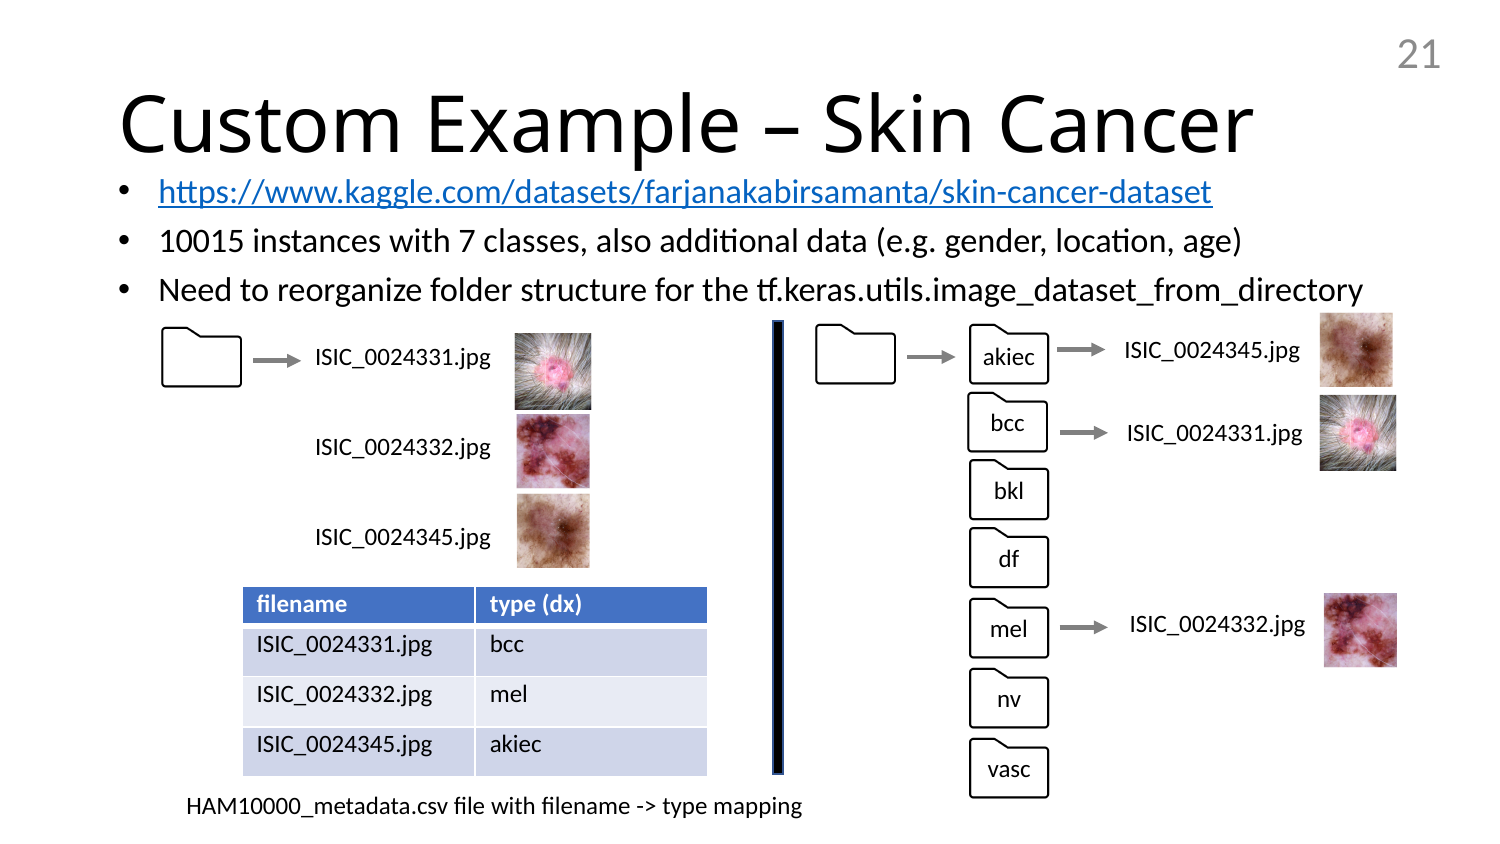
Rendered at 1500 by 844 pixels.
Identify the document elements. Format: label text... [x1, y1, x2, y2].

slide_number 21 [1119, 28, 1457, 74]
text_box ISIC_0024345.jpg [1104, 323, 1319, 373]
text_box HAM10000_metadata.csv file with filename -> type mapping [169, 776, 821, 833]
text_box ISIC_0024332.jpg [1104, 596, 1323, 650]
table_cell ISIC_0024332.jpg [243, 677, 474, 726]
table_cell bcc [476, 629, 707, 676]
title Custom Example – Skin Cancer [103, 44, 1397, 166]
table_cell akiec [476, 728, 707, 776]
picture [149, 305, 254, 410]
table_header filename [243, 587, 474, 623]
picture [1319, 310, 1393, 389]
picture [511, 333, 595, 410]
table_cell mel [476, 677, 707, 726]
picture [955, 302, 1061, 820]
text_box ISIC_0024331.jpg ISIC_0024332.jpg ISIC_0024345.jpg [295, 320, 511, 572]
text_box [772, 320, 784, 775]
table_cell ISIC_0024345.jpg [243, 728, 474, 776]
picture [803, 302, 908, 406]
table_cell ISIC_0024331.jpg [243, 629, 474, 676]
table_header type (dx) [476, 587, 707, 623]
picture [516, 491, 590, 570]
list https://www.kaggle.com/datasets/farjanakabirsamanta/skin-cancer-dataset 10015 instances with 7 classes, also additional data (e.g. gender, location, age) Need to reorganize folder structure for the tf.keras.utils.image_dataset_from_directory [103, 166, 1397, 344]
picture [1323, 593, 1397, 669]
picture [1316, 394, 1400, 471]
text_box ISIC_0024331.jpg [1107, 407, 1316, 456]
picture [516, 414, 590, 489]
